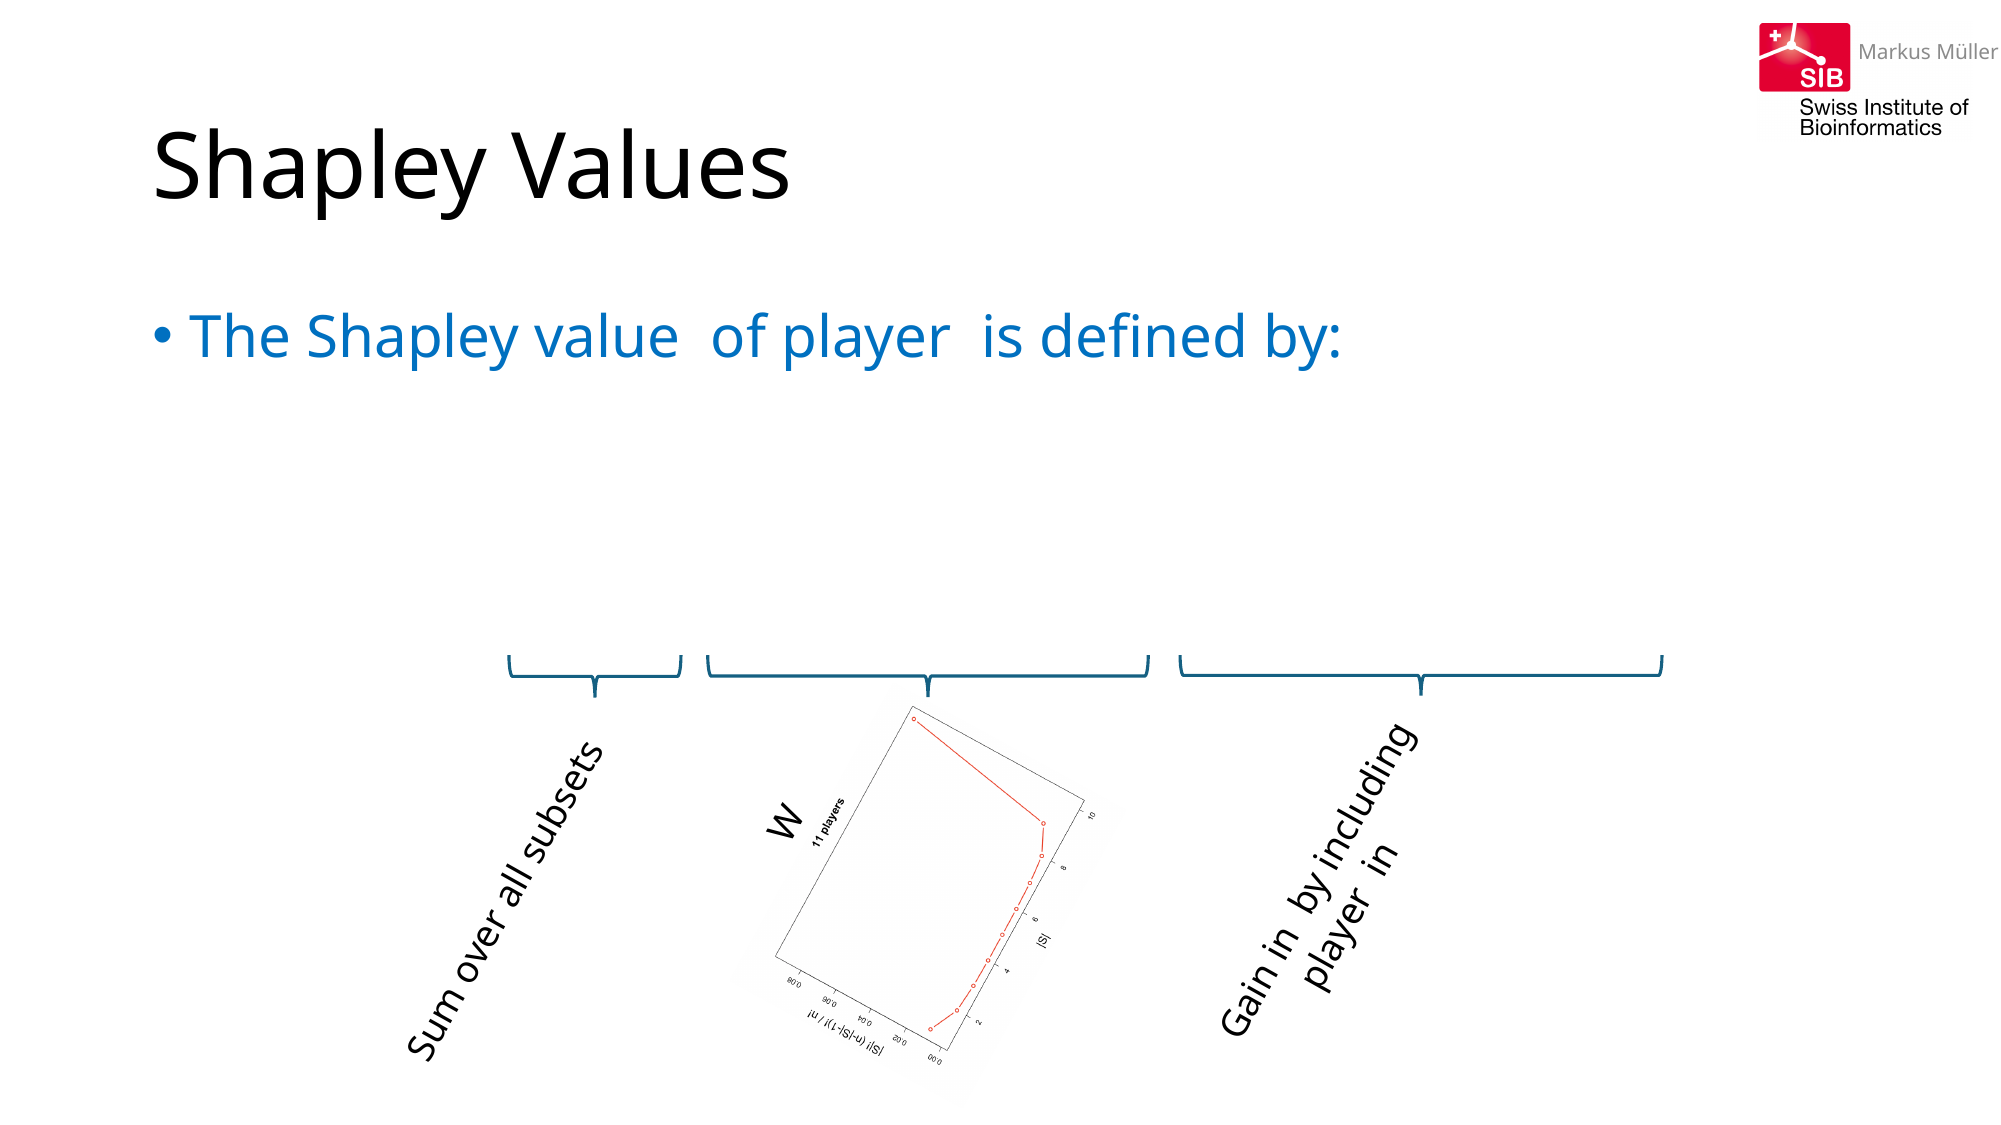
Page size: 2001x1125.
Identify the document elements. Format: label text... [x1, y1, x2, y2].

text_box Markus Müller [1974, 21, 2000, 81]
title Shapley Values [137, 59, 1863, 278]
picture [730, 683, 1125, 1107]
text_box [706, 655, 1150, 698]
text_box [1178, 655, 1664, 696]
picture [1757, 20, 1974, 142]
text_box [507, 655, 683, 698]
